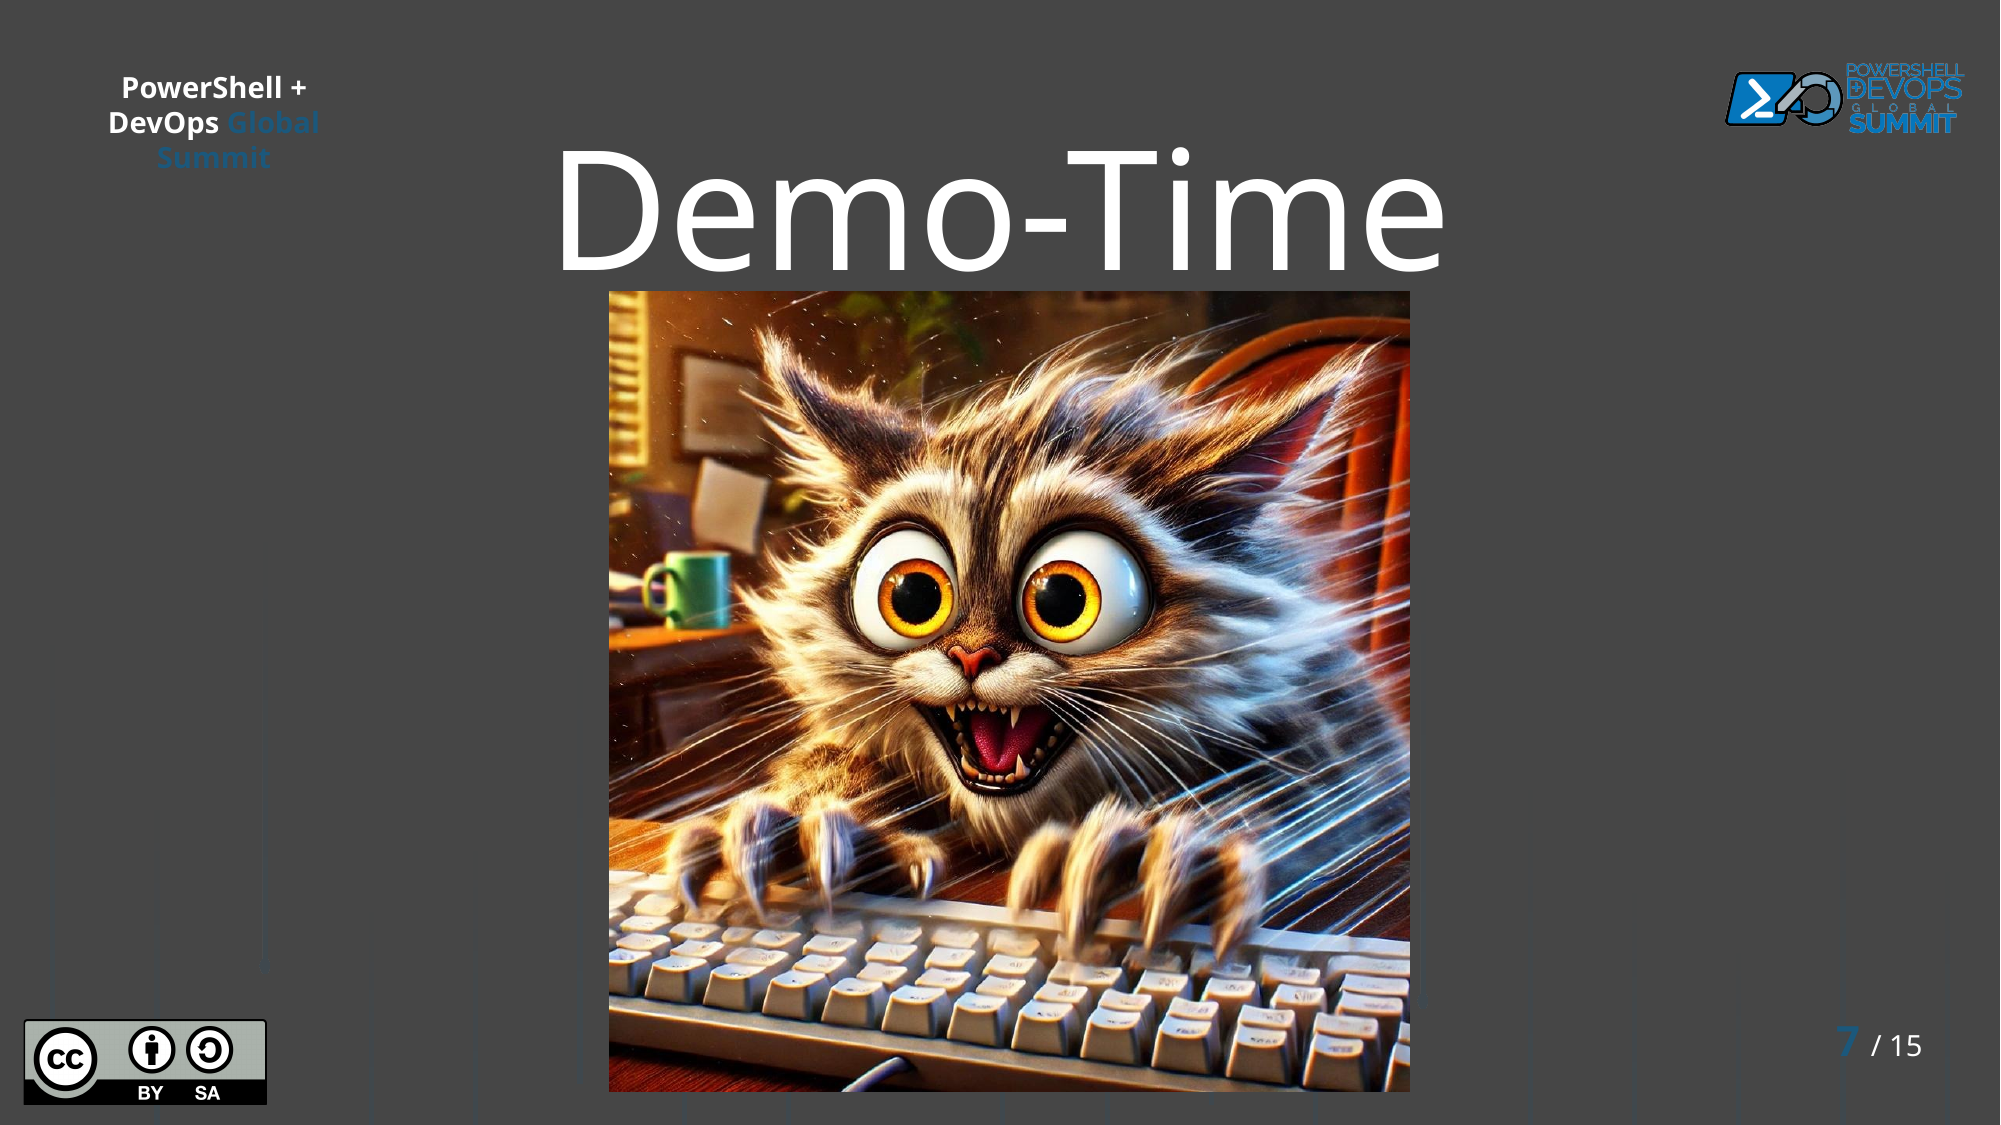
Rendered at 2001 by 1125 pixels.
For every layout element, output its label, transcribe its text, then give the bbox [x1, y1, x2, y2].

picture [1725, 61, 1965, 139]
title Demo-Time [257, 118, 1743, 356]
picture [23, 1019, 267, 1105]
picture [609, 291, 1410, 1092]
